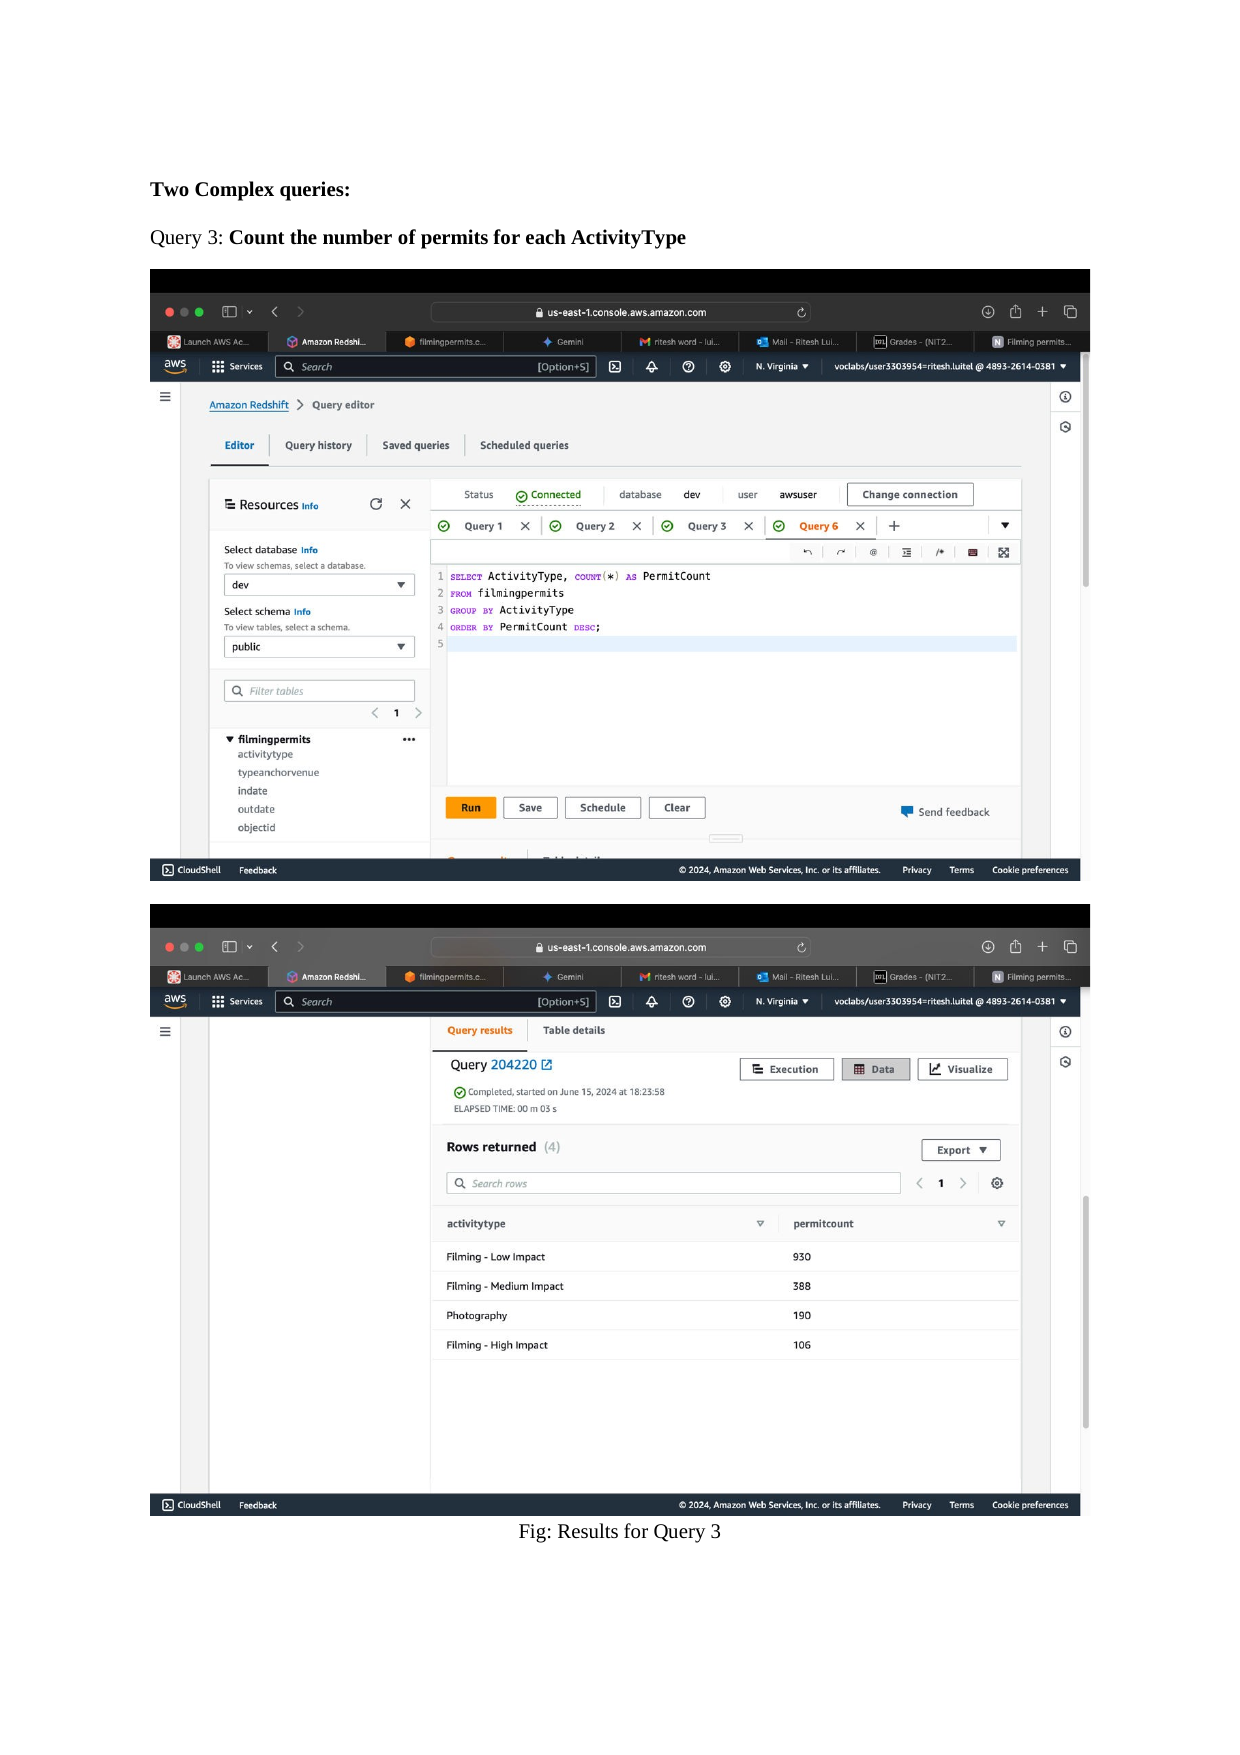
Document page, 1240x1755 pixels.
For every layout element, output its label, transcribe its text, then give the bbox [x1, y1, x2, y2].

text_box Two Complex queries: Query 3: Count the number of permits for each ActivityType [147, 175, 689, 249]
text_box Fig: Results for Query 3 [516, 1517, 724, 1543]
text_box [150, 904, 1091, 1516]
text_box [150, 269, 1091, 881]
